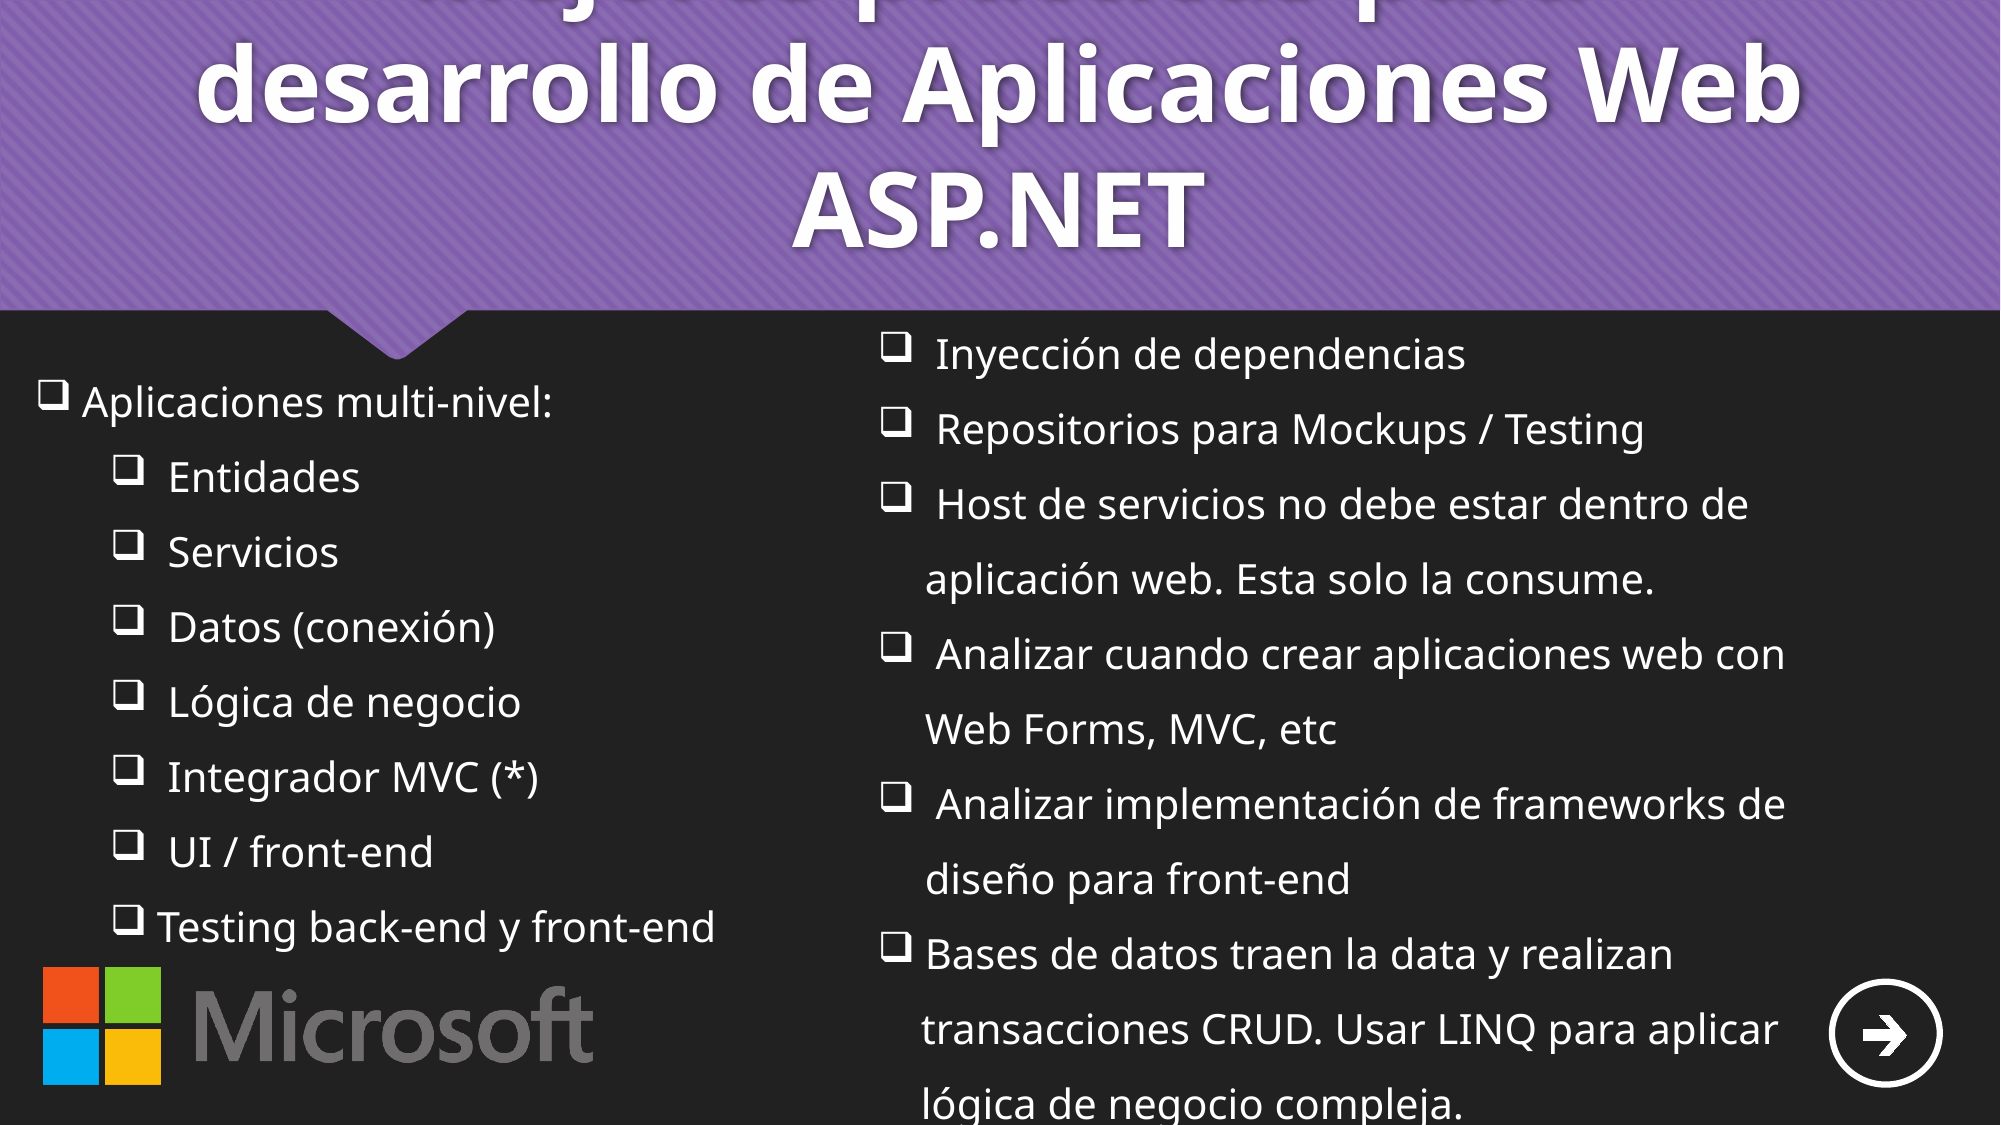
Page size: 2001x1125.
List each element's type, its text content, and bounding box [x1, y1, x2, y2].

title Mejores prácticas para desarrollo de Aplicaciones Web ASP.NET [132, 116, 1868, 276]
text_box [1864, 1015, 1907, 1056]
text_box Aplicaciones multi-nivel: Entidades Servicios Datos (conexión) Lógica de negocio Integrador MVC (*) UI / front-end Testing back-end y front-end [20, 343, 788, 1048]
picture [42, 967, 593, 1085]
text_box Inyección de dependencias Repositorios para Mockups / Testing Host de servicios no debe estar dentro de aplicación web. Esta solo la consume. Analizar cuando crear aplicaciones web con Web Forms, MVC, etc Analizar implementación de frameworks de diseño para front-end Bases de datos traen la data y realizan transacciones CRUD. Usar LINQ para aplicar lógica de negocio compleja. [788, 295, 1864, 1125]
text_box [1864, 980, 1942, 1086]
